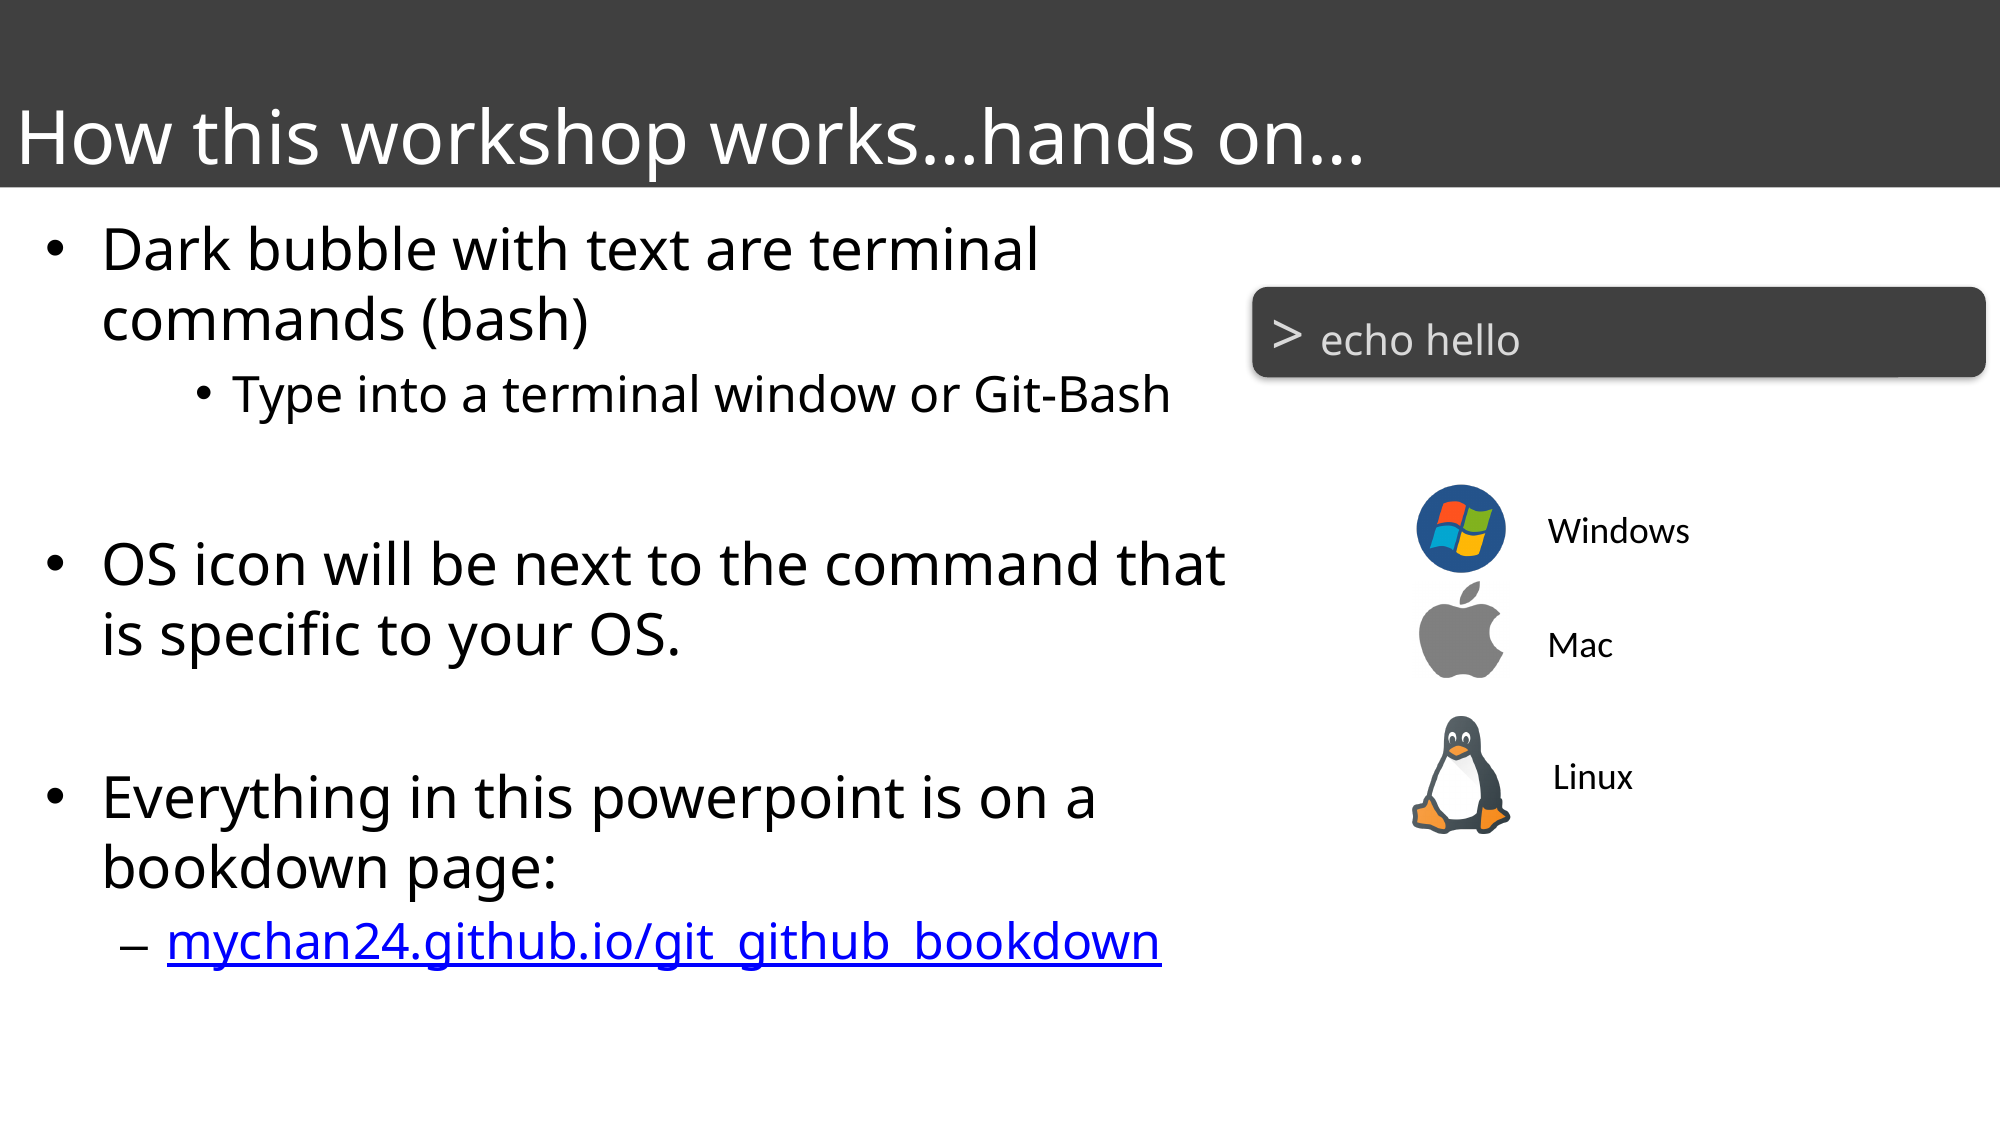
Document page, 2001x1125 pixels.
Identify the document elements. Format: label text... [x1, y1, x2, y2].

list Dark bubble with text are terminal commands (bash) Type into a terminal window or Git-Bash OS icon will be next to the command that is specific to your OS. Everything in this powerpoint is on a bookdown page: mychan24.github.io/git_github_bookdown [30, 204, 1275, 989]
text_box > echo hello [1275, 286, 1987, 379]
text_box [1402, 480, 1707, 834]
title How this workshop works…hands on… [0, 0, 2000, 188]
